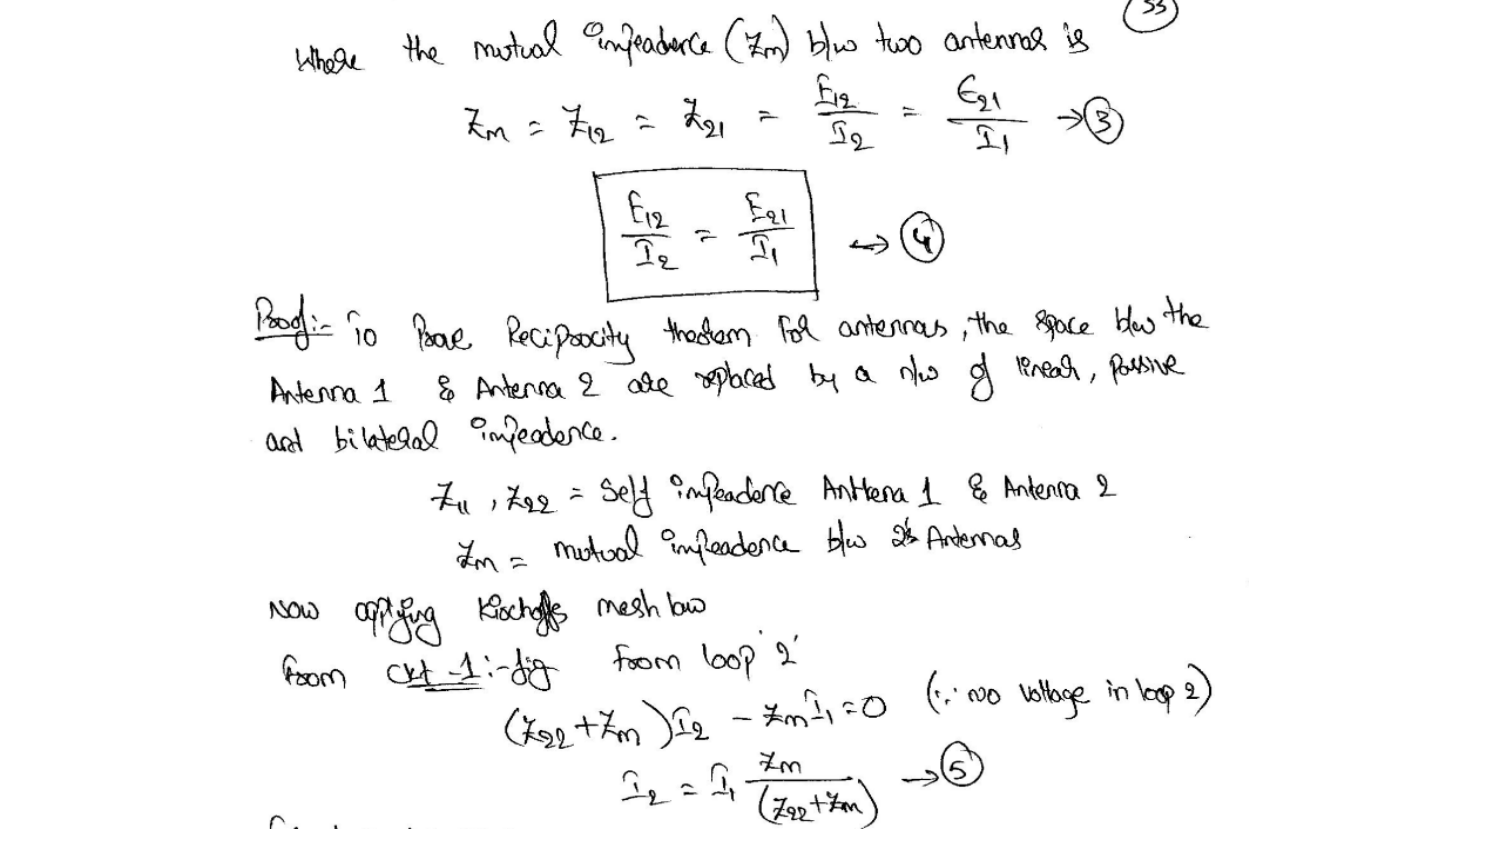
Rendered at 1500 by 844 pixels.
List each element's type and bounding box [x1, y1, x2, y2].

picture [243, 0, 1249, 830]
